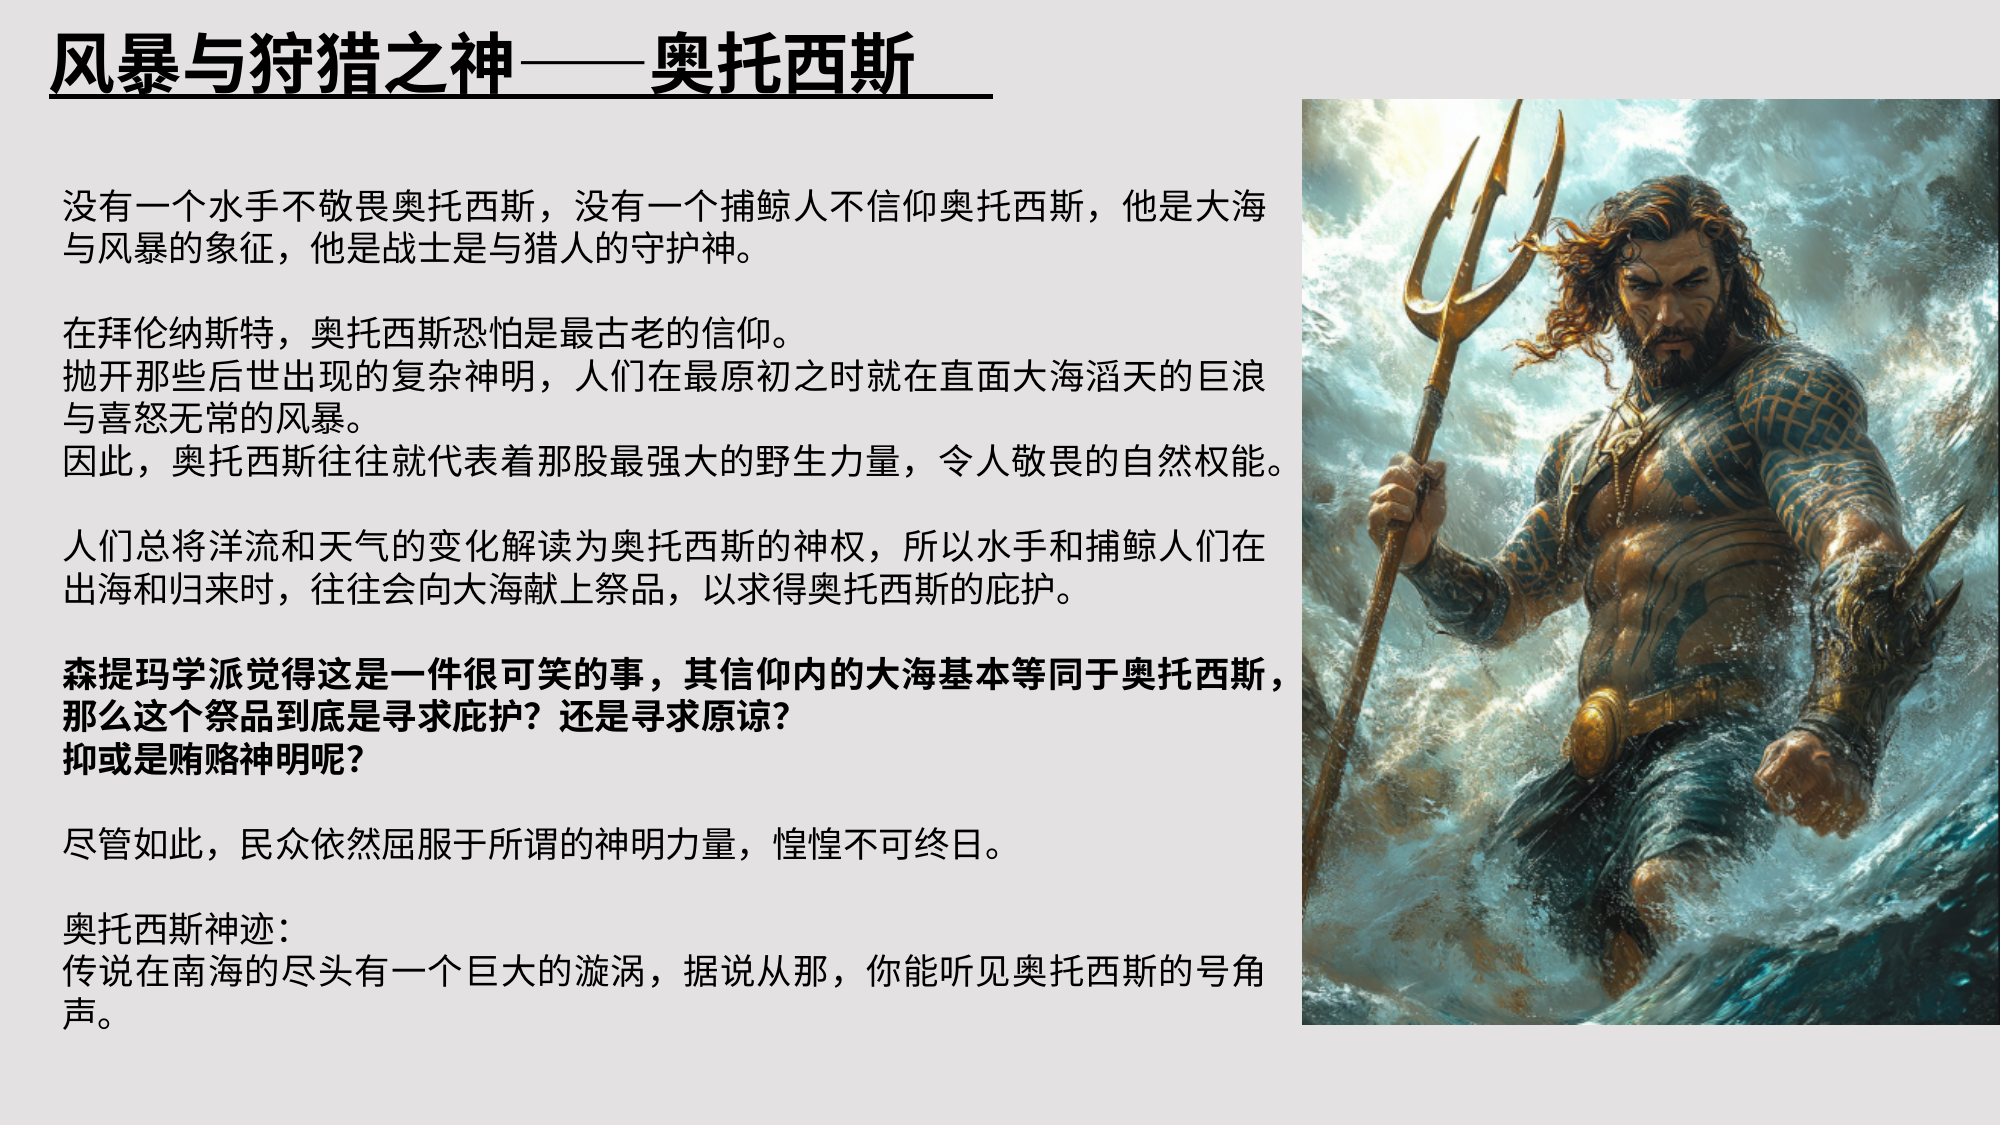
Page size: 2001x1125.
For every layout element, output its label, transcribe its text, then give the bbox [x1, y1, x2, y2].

picture [1302, 99, 2000, 1025]
text_box 风暴与狩猎之神——奥托西斯 [33, 14, 1008, 110]
text_box 没有一个水手不敬畏奥托西斯，没有一个捕鲸人不信仰奥托西斯，他是大海与风暴的象征，他是战士是与猎人的守护神。 在拜伦纳斯特，奥托西斯恐怕是最古老的信仰。 抛开那些后世出现的复杂神明，人们在最原初之时就在直面大海滔天的巨浪与喜怒无常的风暴。 因此，奥托西斯往往就代表着那股最强大的野生力量，令人敬畏的自然权能。 人们总将洋流和天气的变化解读为奥托西斯的神权，所以水手和捕鲸人们在出海和归来时，往往会向大海献上祭品，以求得奥托西斯的庇护。 森提玛学派觉得这是一件很可笑的事，其信仰内的大海基本等同于奥托西斯，那么这个祭品到底是寻求庇护？还是寻求原谅？ 抑或是贿赂神明呢？ 尽管如此，民众依然屈服于所谓的神明力量，惶惶不可终日。 奥托西斯神迹： 传说在南海的尽头有一个巨大的漩涡，据说从那，你能听见奥托西斯的号角声。 [47, 176, 1282, 1042]
